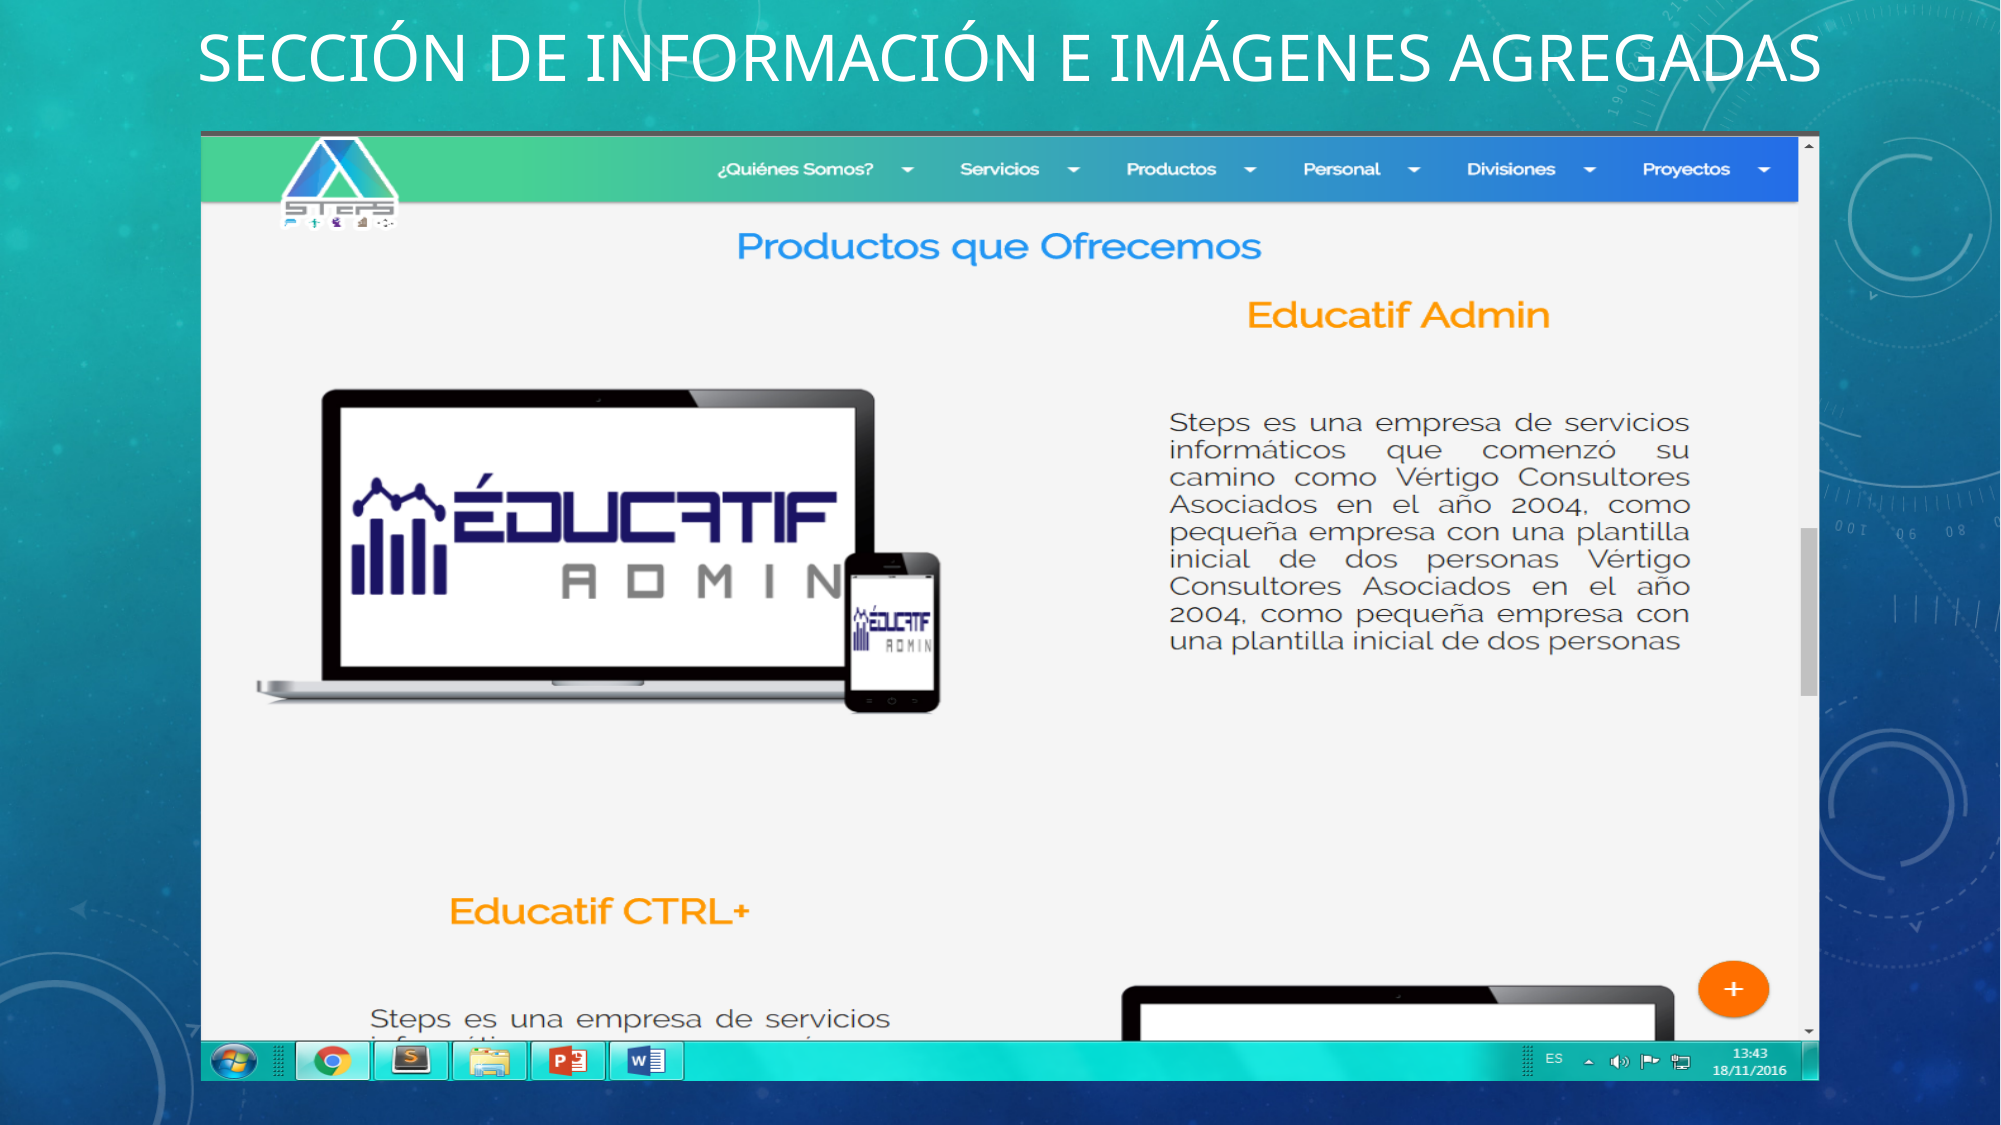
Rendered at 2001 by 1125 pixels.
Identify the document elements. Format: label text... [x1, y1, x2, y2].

title SECCIÓN DE INFORMACIÓN E IMÁGENES AGREGADAS [179, 0, 1842, 111]
picture [0, 0, 2001, 1125]
